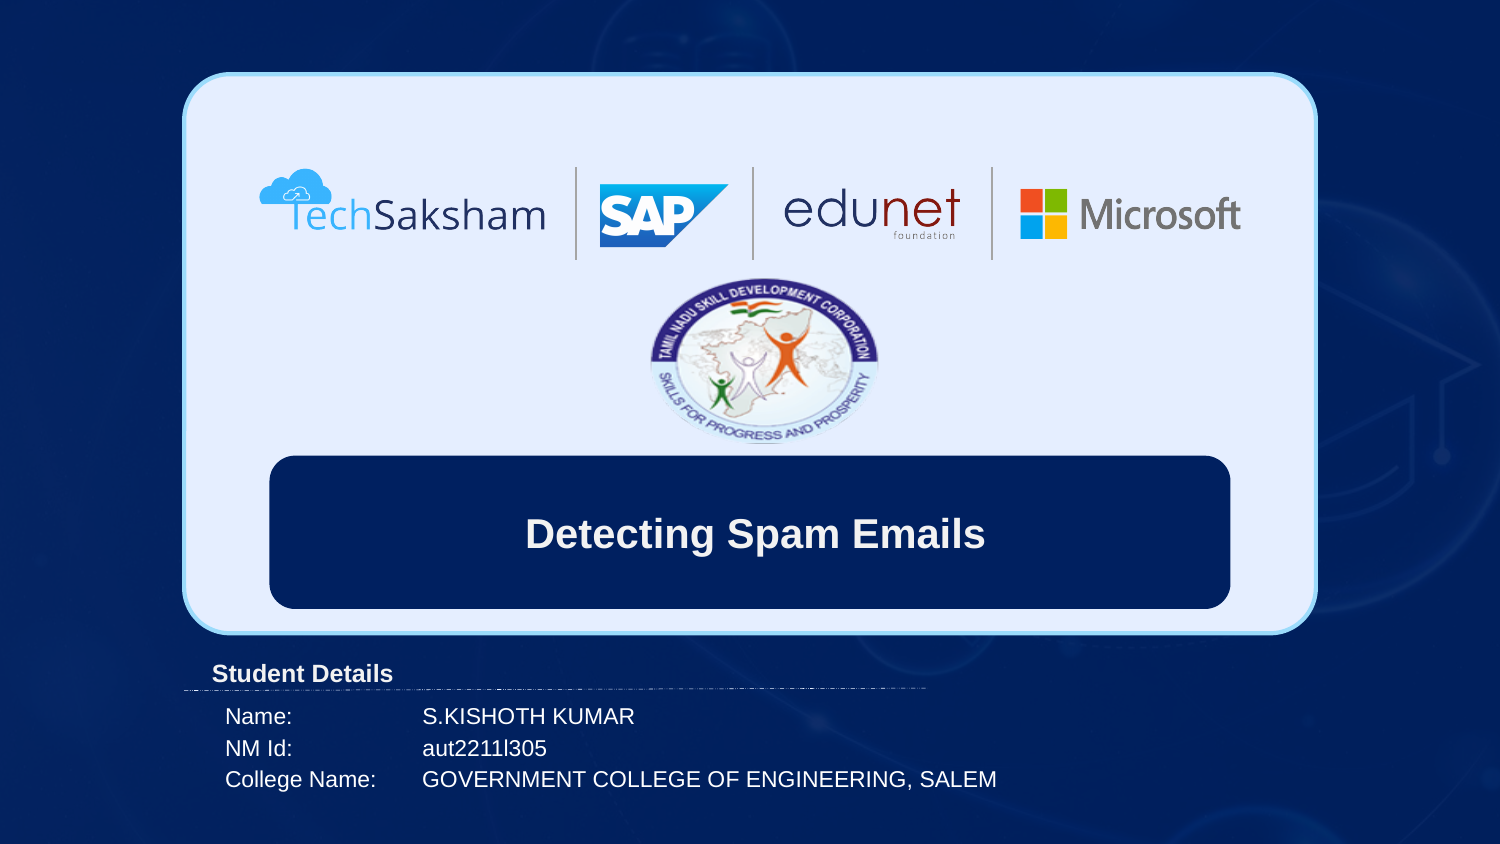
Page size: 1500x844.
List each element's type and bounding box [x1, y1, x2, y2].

text_box [0, 0, 1500, 844]
text_box [253, 160, 1247, 260]
picture [645, 273, 883, 447]
text_box [183, 687, 928, 691]
